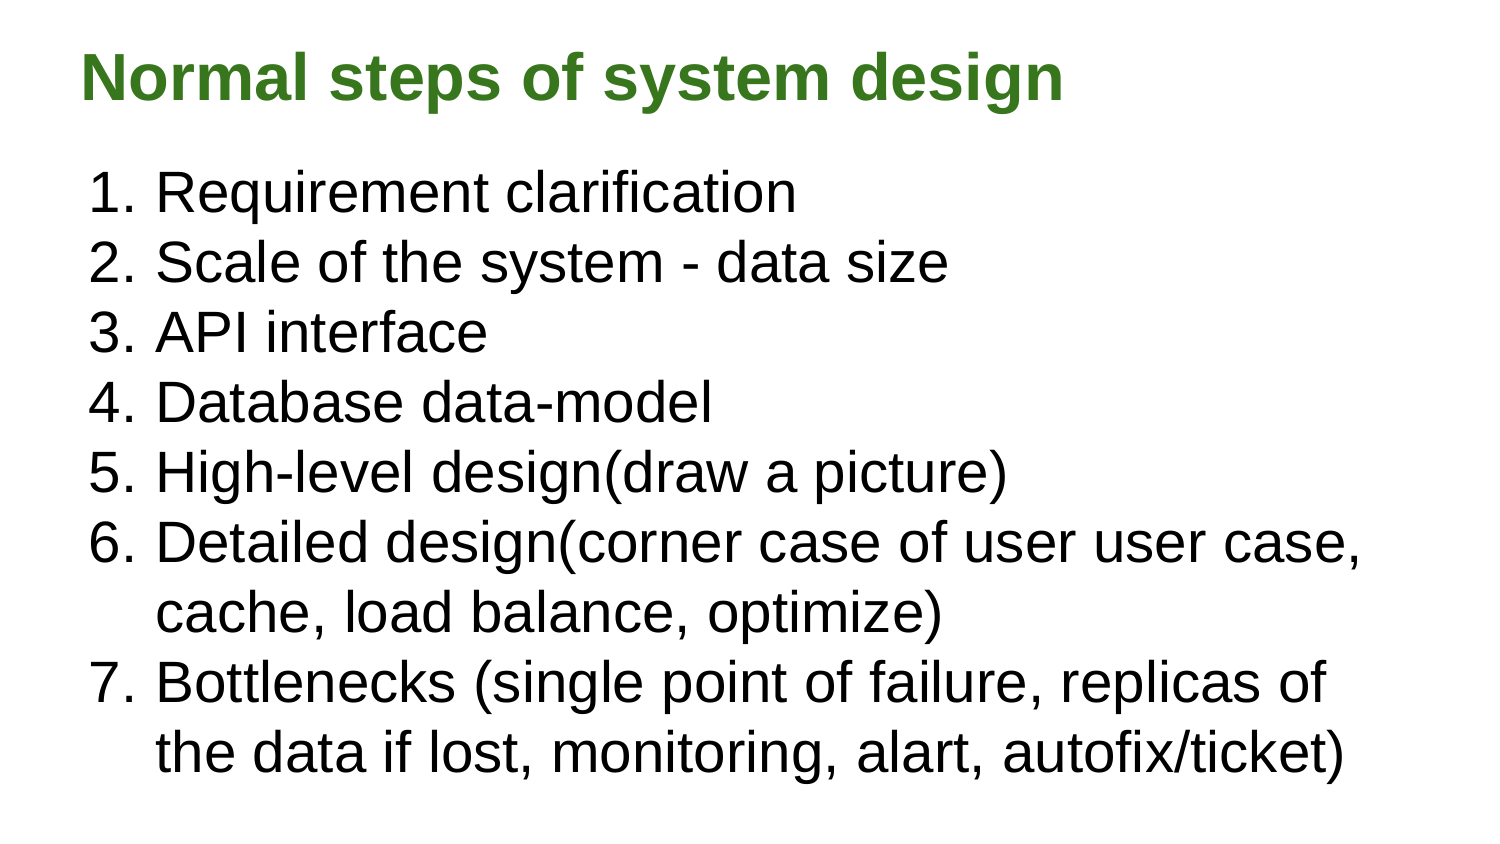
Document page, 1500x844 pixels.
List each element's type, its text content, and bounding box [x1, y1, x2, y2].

text_box Normal steps of system design [65, 18, 1089, 149]
text_box Requirement clarification Scale of the system - data size API interface Database data-model High-level design(draw a picture) Detailed design(corner case of user user case, cache, load balance, optimize) Bottlenecks (single point of failure, replicas of the data if lost, monitoring, alart, autofix/ticket) [65, 139, 1414, 797]
